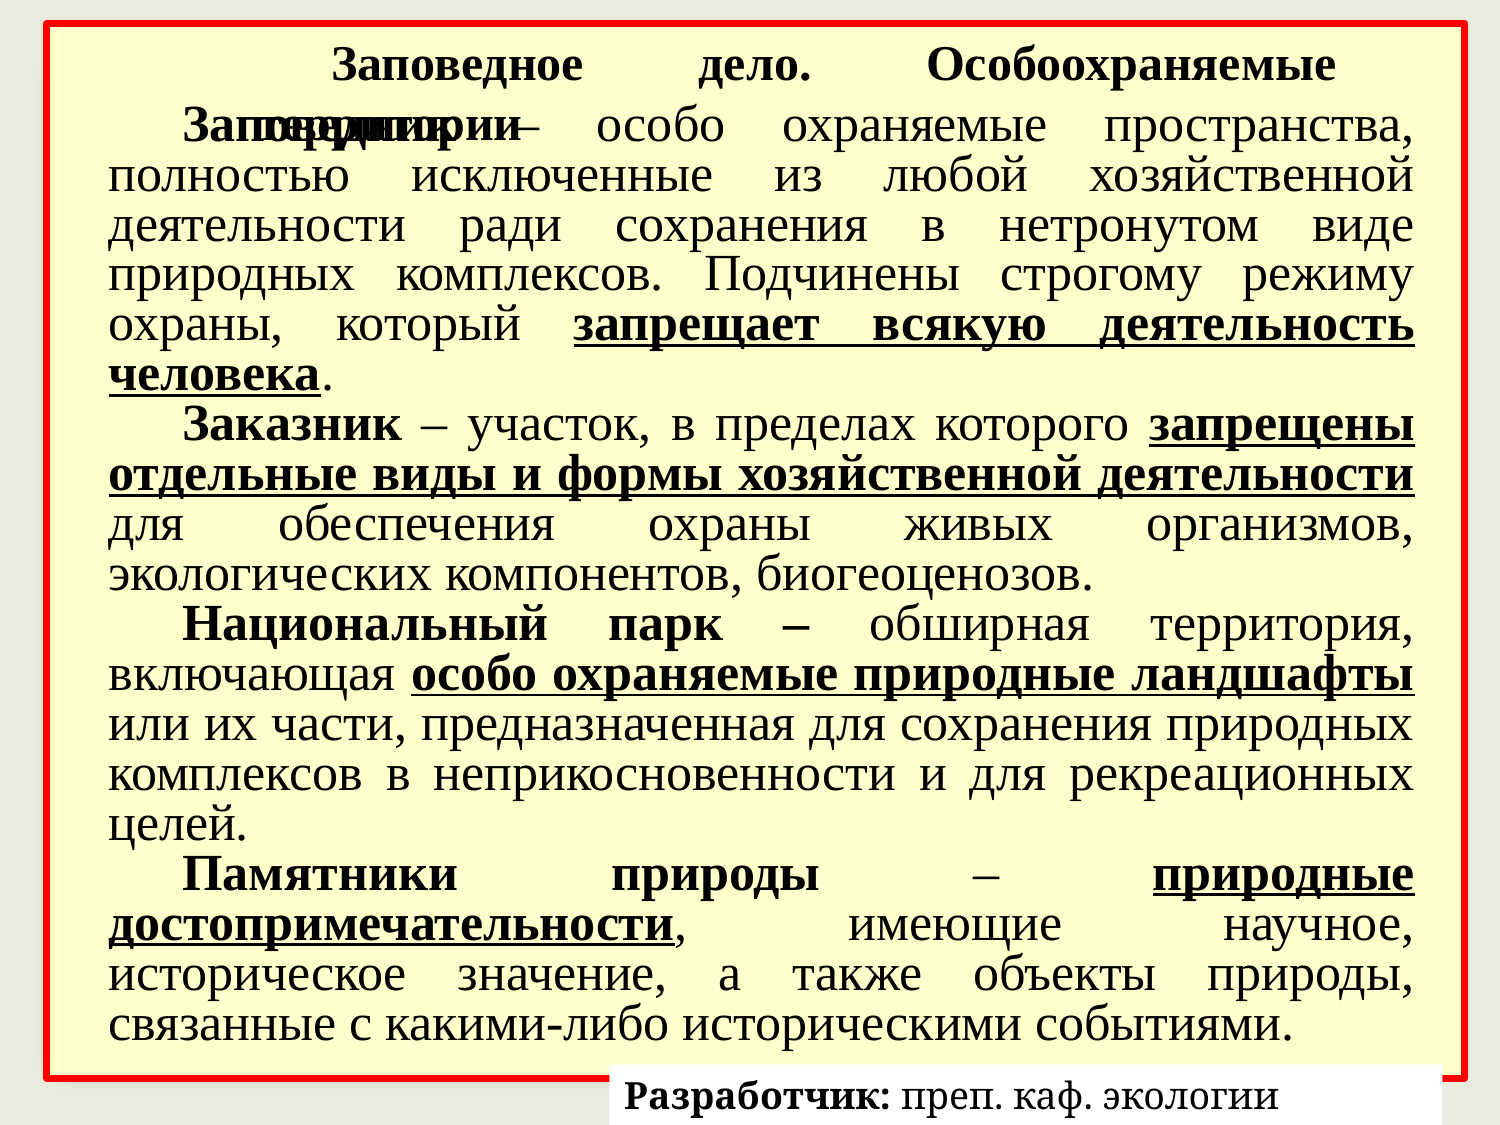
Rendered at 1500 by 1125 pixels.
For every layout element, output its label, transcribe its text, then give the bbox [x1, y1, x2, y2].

text_box Заповедное дело. Особоохраняемые территории [242, 23, 1352, 99]
text_box Разработчик: преп. каф. экологии Кирвель П.И. [609, 1064, 1443, 1125]
text_box [43, 20, 1468, 1082]
text_box Заповедник – особо охраняемые пространства, полностью исключенные из любой хозяйственной деятельности ради сохранения в нетронутом виде природных комплексов. Подчинены строгому режиму охраны, который запрещает всякую деятельность человека. Заказник – участок, в пределах которого запрещены отдельные виды и формы хозяйственной деятельности для обеспечения охраны живых организмов, экологических компонентов, биогеоценозов. Национальный парк – обширная территория, включающая особо охраняемые природные ландшафты или их части, предназначенная для сохранения природных комплексов в неприкосновенности и для рекреационных целей. Памятники природы – природные достопримечательности, имеющие научное, историческое значение, а также объекты природы, связанные с какими-либо историческими событиями. [93, 93, 1430, 1058]
